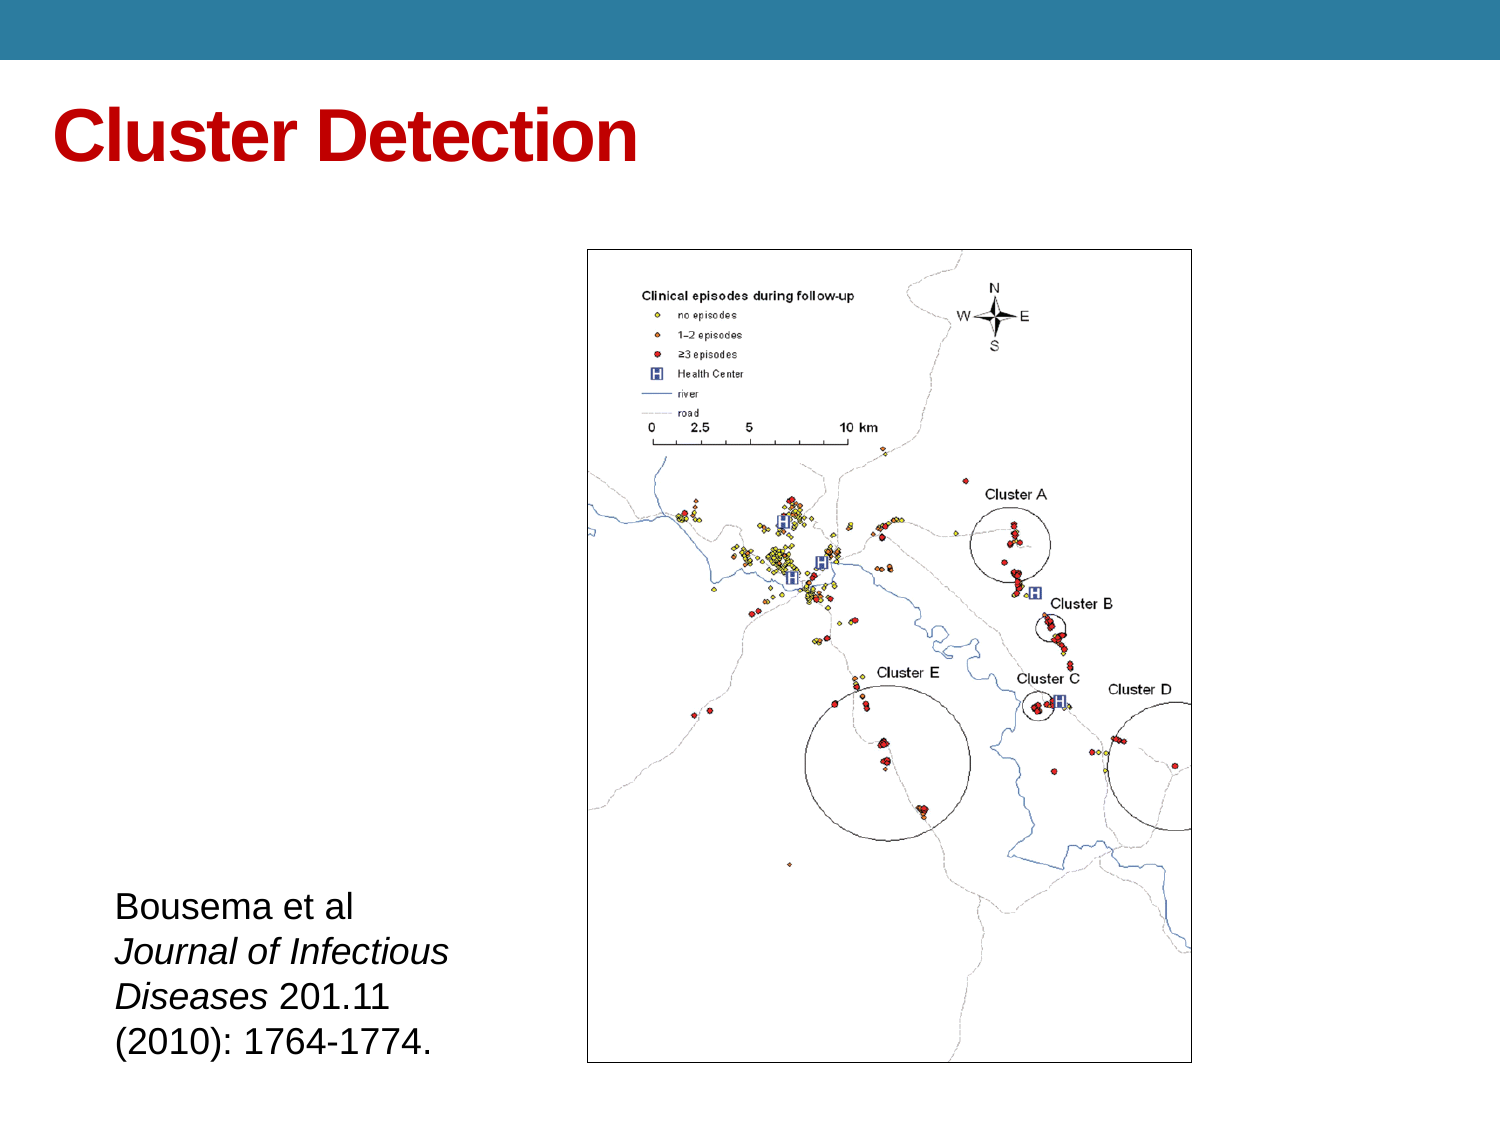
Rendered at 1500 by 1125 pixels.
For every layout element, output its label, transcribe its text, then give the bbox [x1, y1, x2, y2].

picture [587, 249, 1192, 1063]
text_box Bousema et al Journal of Infectious Diseases 201.11 (2010): 1764-1774. [99, 874, 488, 1070]
title Cluster Detection [37, 50, 1388, 213]
